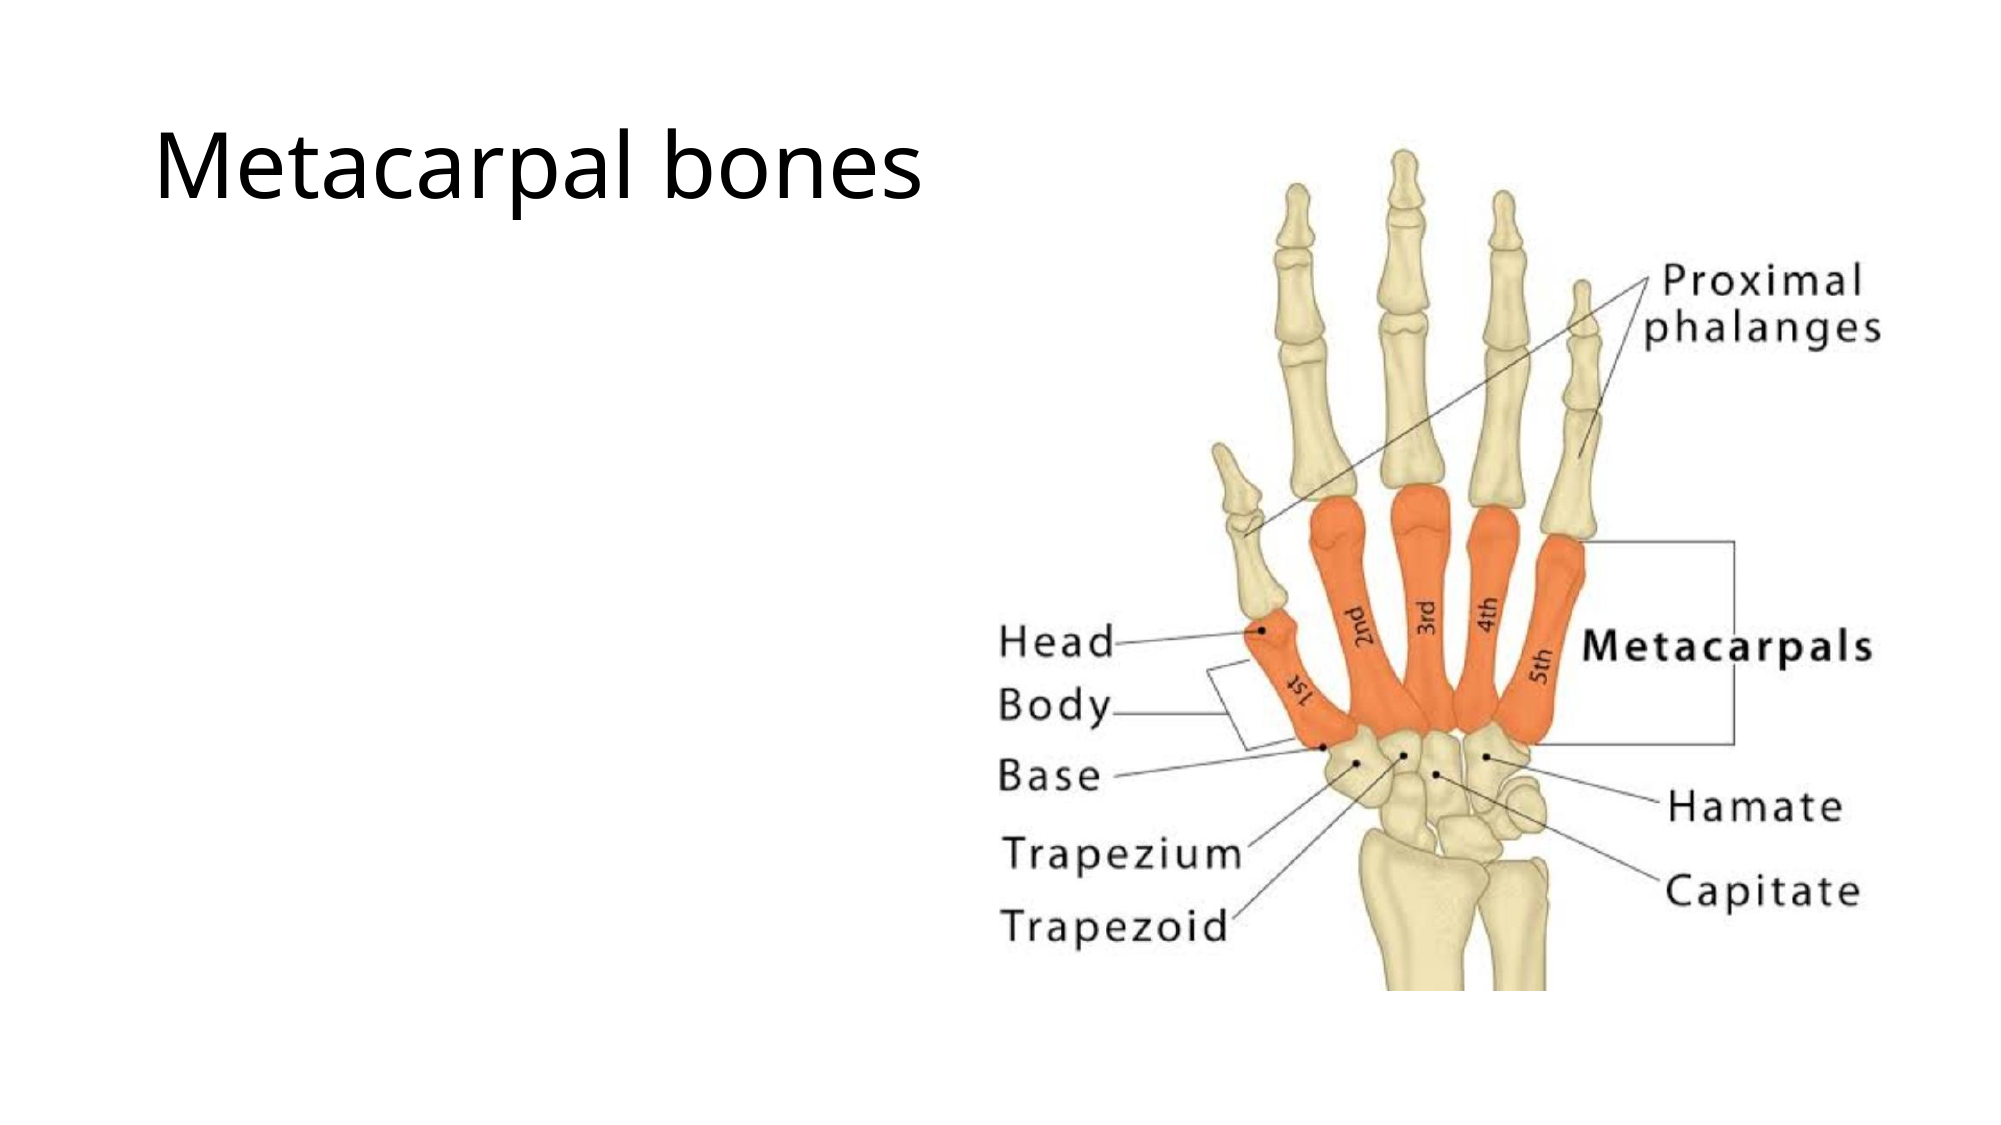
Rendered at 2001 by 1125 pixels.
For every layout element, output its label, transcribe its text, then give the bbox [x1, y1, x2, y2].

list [999, 133, 1893, 992]
title Metacarpal bones [137, 59, 1863, 278]
